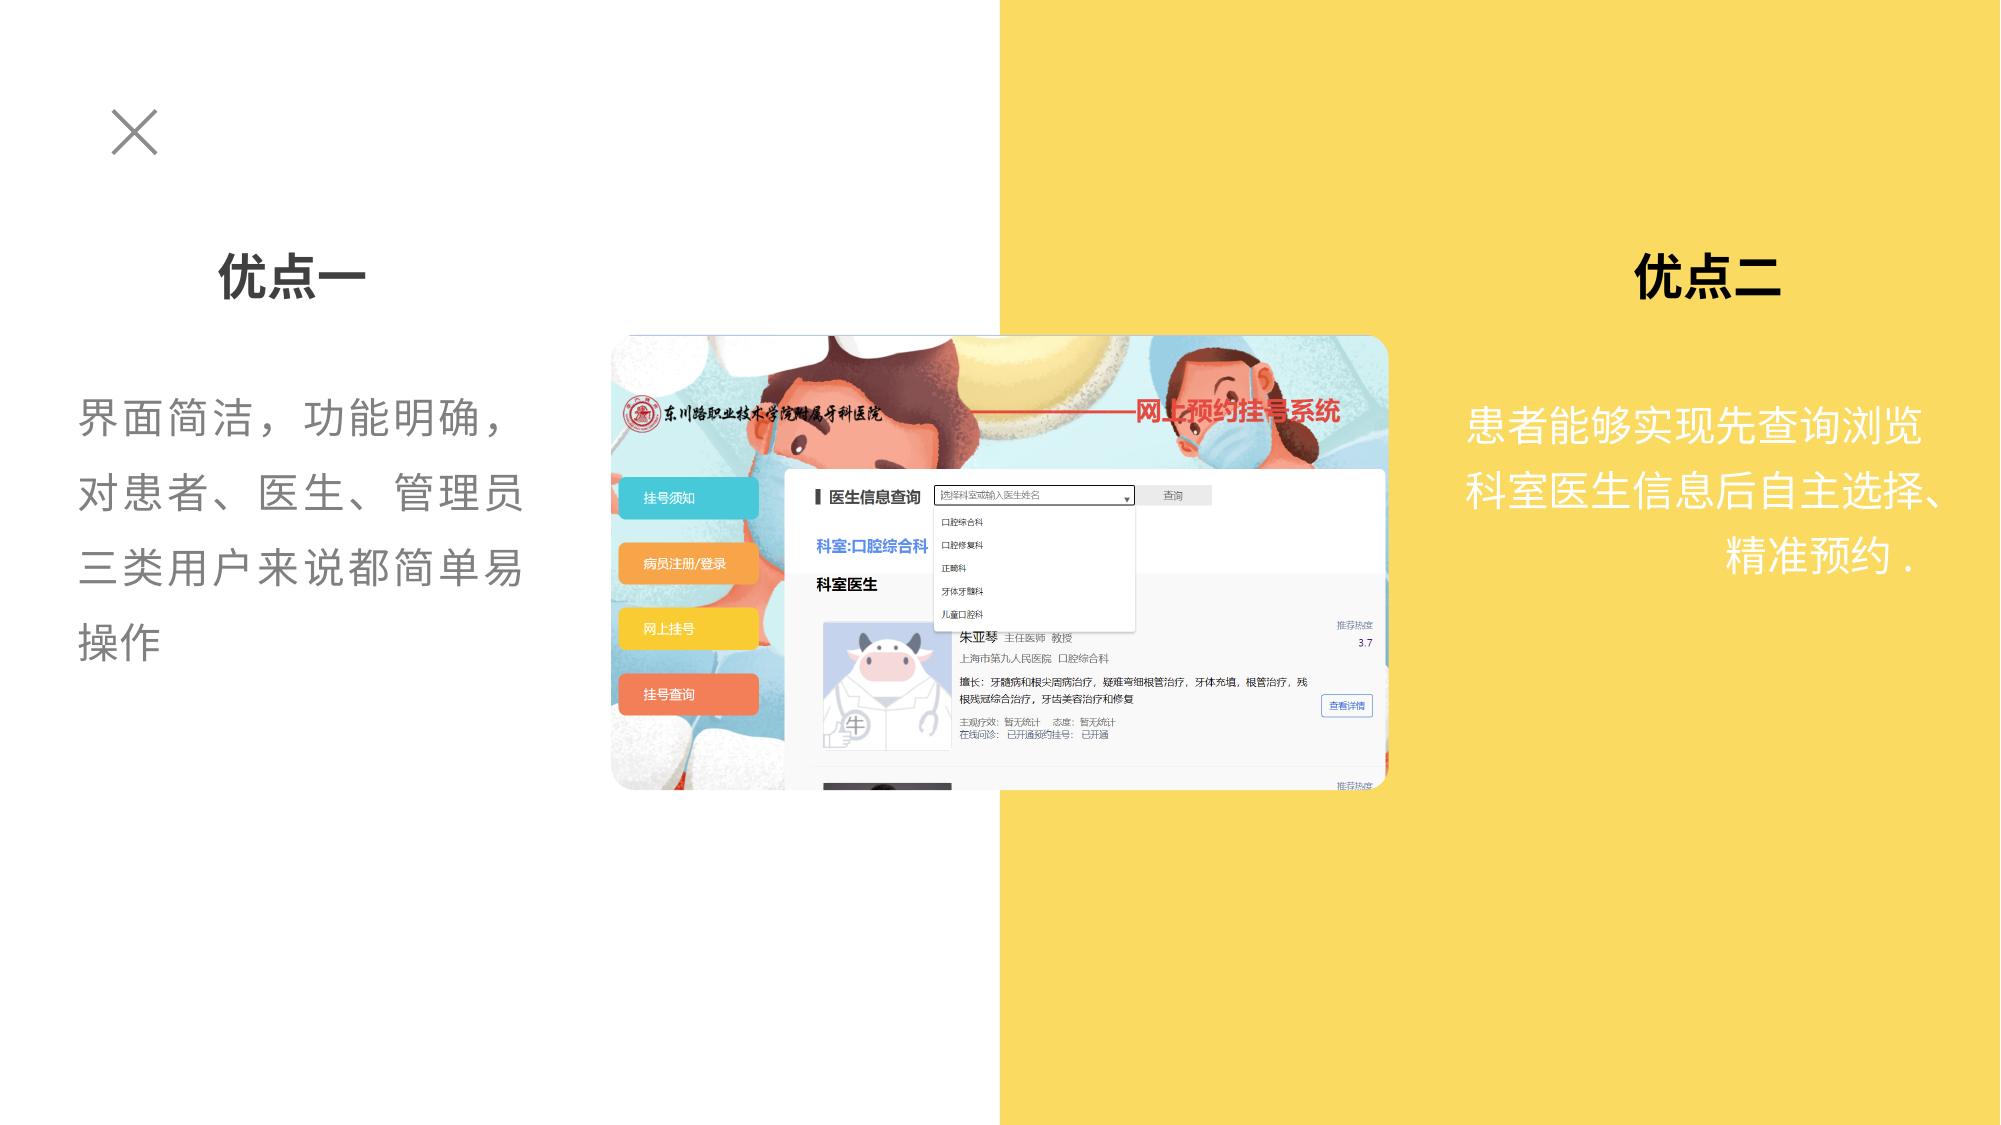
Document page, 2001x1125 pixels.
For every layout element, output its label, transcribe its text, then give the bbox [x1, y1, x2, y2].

text_box [999, 0, 2000, 1125]
text_box 优点一 [202, 238, 412, 313]
text_box 患者能够实现先查询浏览科室医生信息后自主选择、精准预约. [1420, 377, 1940, 588]
picture [611, 334, 1389, 791]
text_box 优点二 [1619, 238, 1808, 313]
text_box 界面简洁，功能明确，对患者、医生、管理员三类用户来说都简单易操作 [62, 359, 540, 674]
text_box [110, 107, 159, 157]
